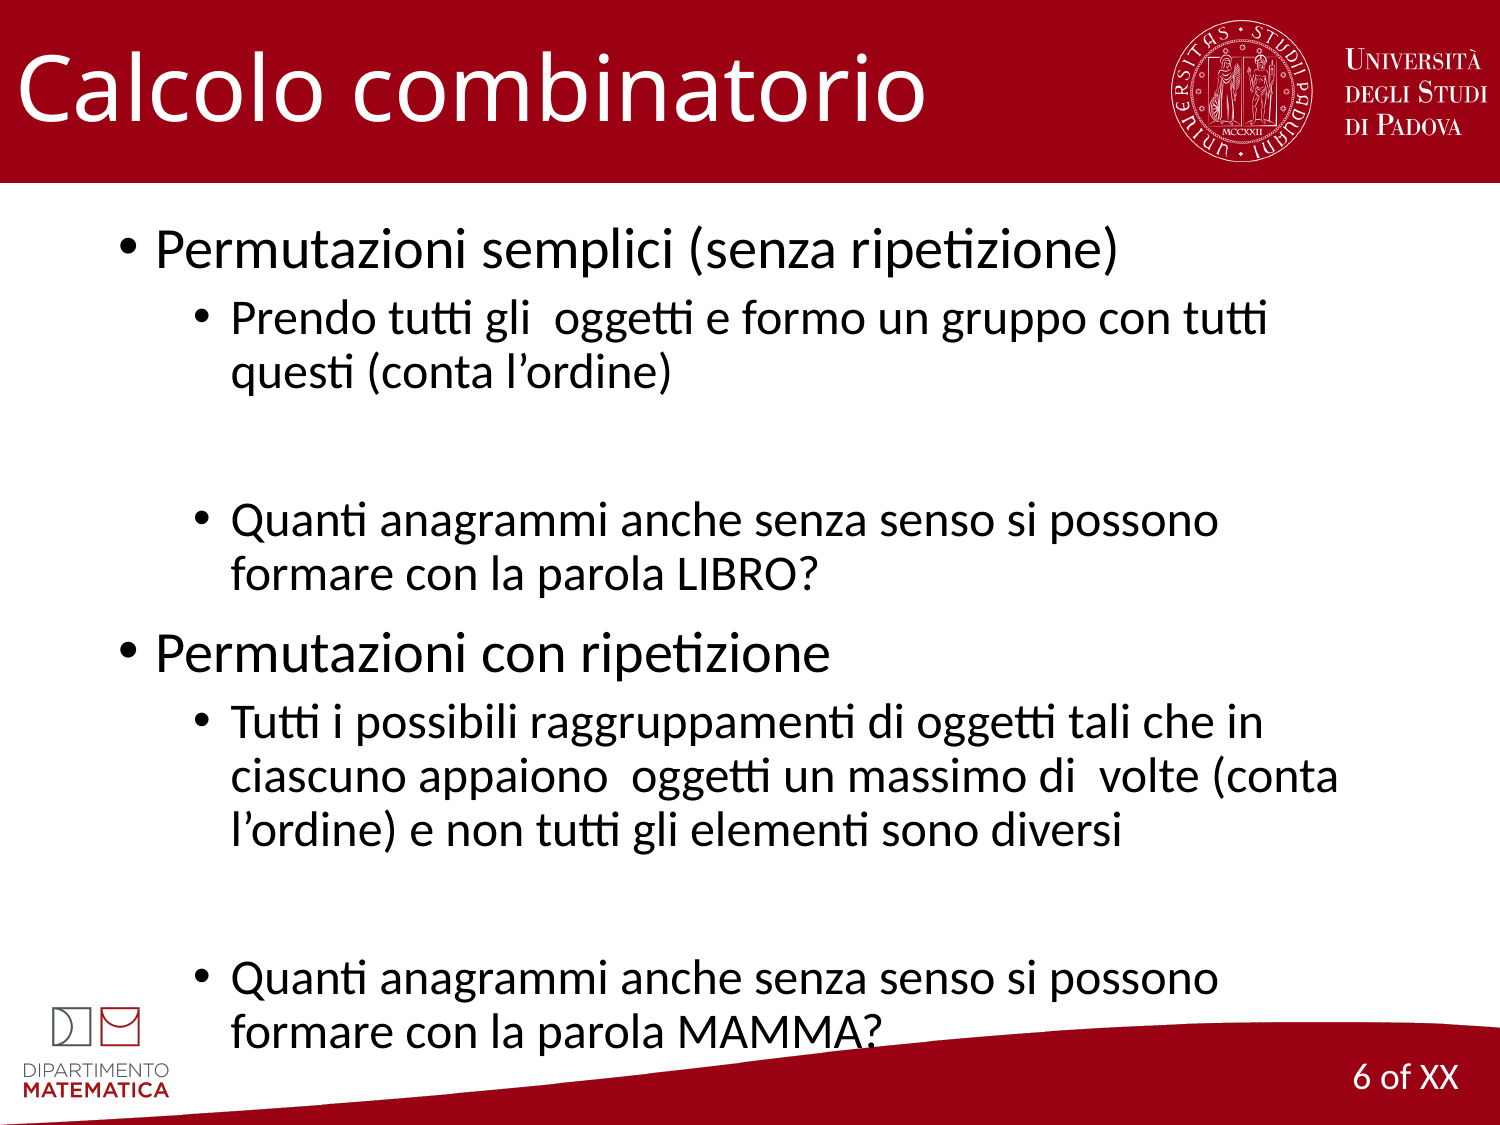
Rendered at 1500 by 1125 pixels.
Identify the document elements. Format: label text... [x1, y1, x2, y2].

picture [760, 1021, 779, 1039]
picture [1171, 20, 1487, 162]
title Calcolo combinatorio [0, 0, 1159, 183]
slide_number 6 of XX [1136, 1044, 1474, 1104]
picture [0, 1007, 1500, 1125]
picture [688, 1021, 707, 1039]
picture [803, 1021, 822, 1039]
picture [728, 1021, 739, 1036]
picture [842, 1021, 853, 1036]
